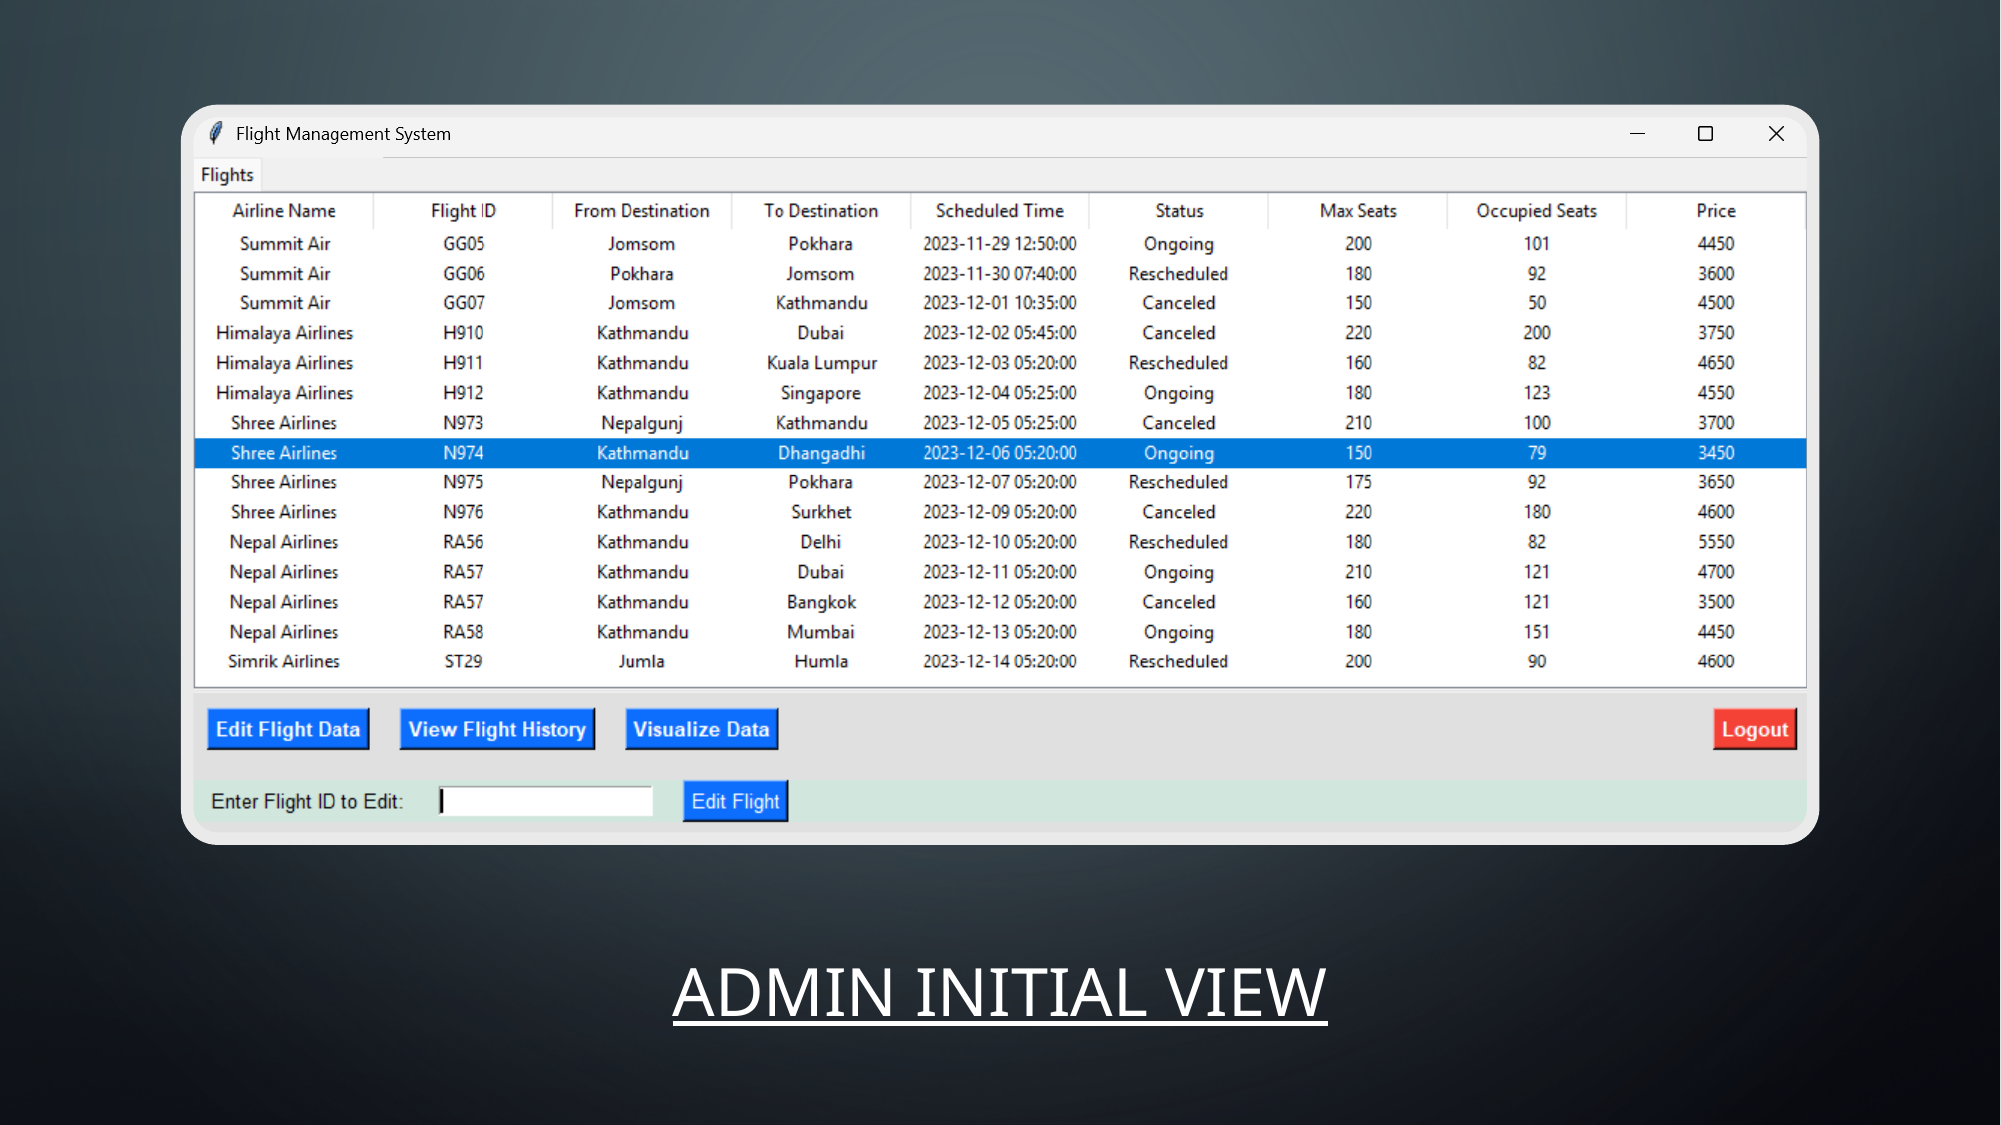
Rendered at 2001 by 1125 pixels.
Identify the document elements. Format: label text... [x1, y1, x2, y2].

title Admin Initial View [187, 927, 1814, 1062]
picture [186, 110, 1814, 839]
